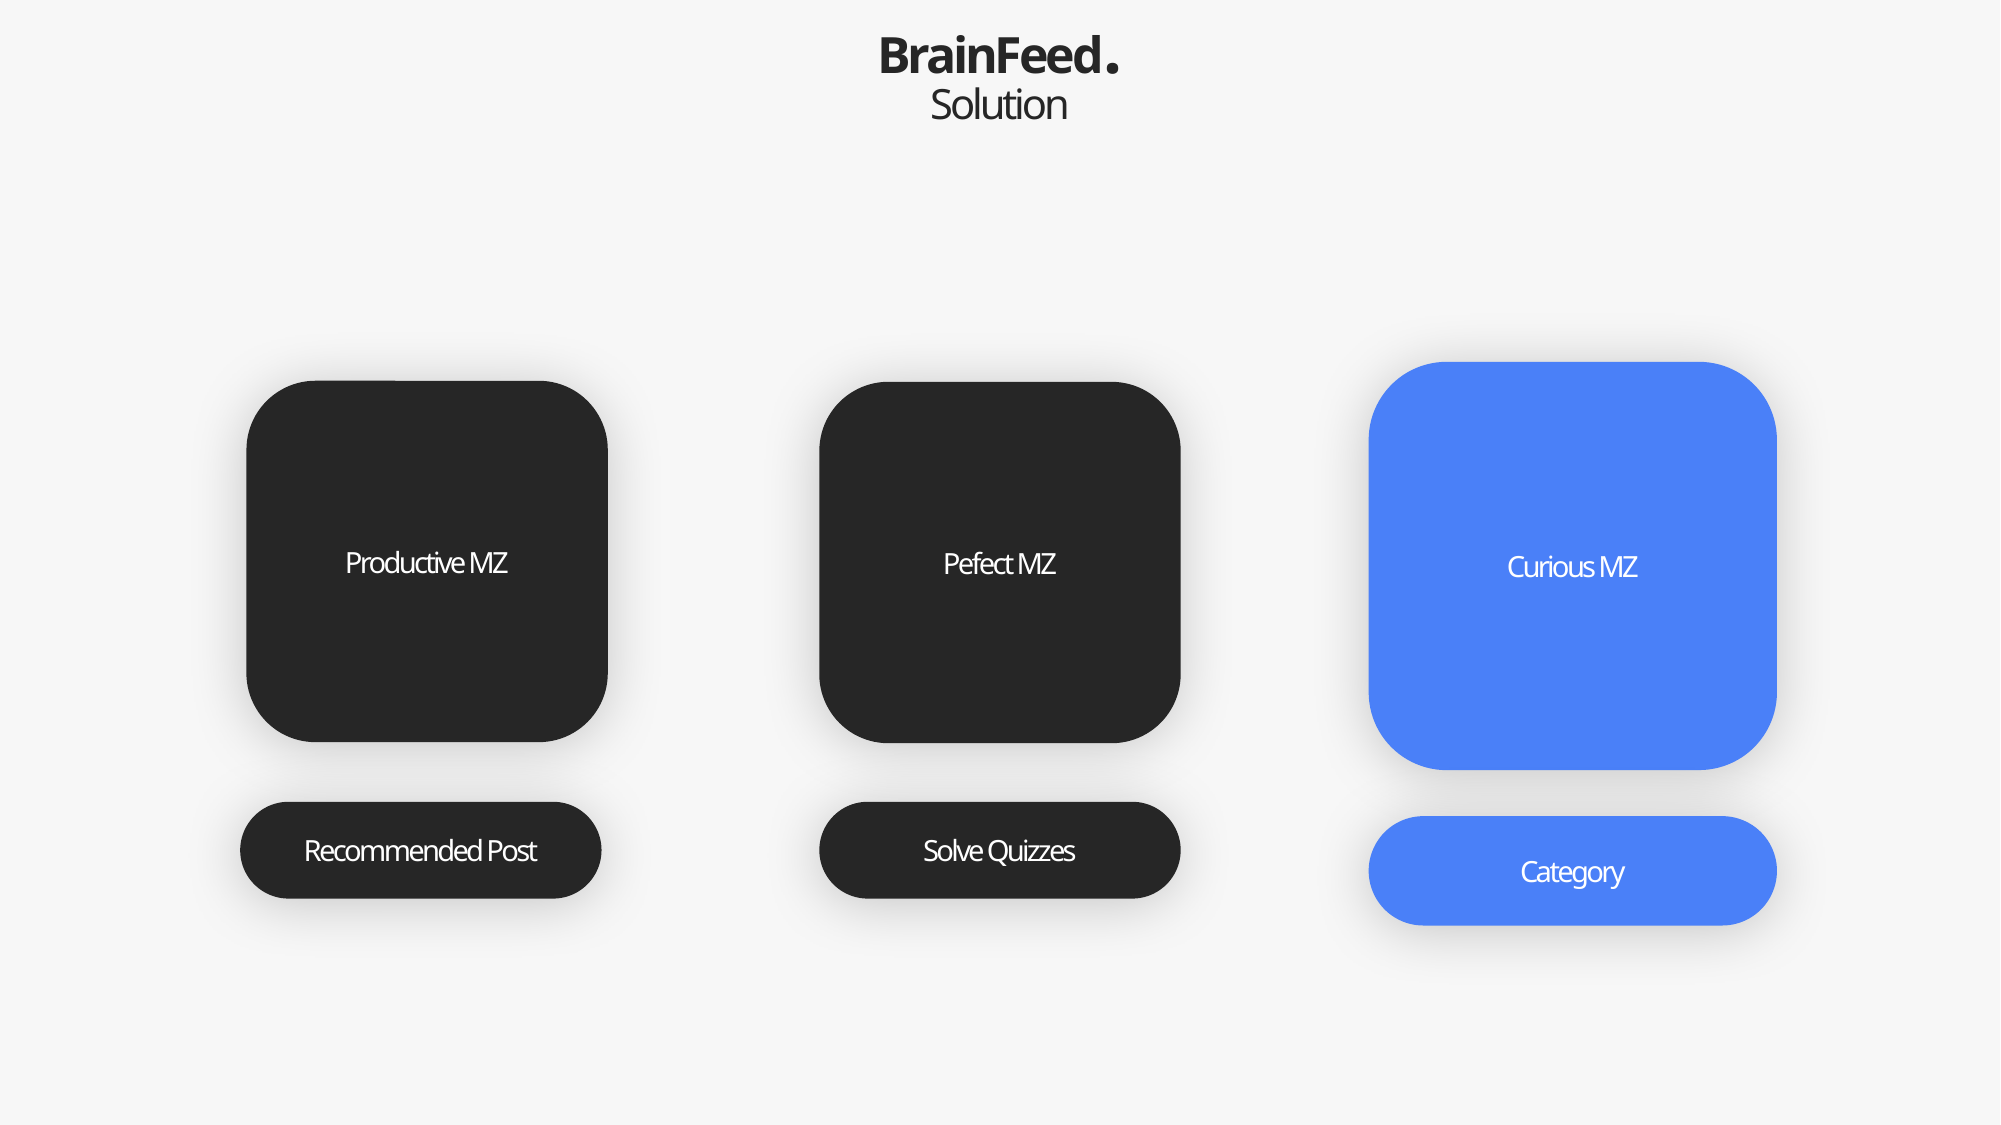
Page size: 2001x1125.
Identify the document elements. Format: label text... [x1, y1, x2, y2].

text_box Solution [915, 70, 1085, 136]
text_box Category [1367, 815, 1779, 927]
text_box Curious MZ [1367, 360, 1779, 772]
text_box Solve Quizzes [818, 800, 1182, 900]
text_box BrainFeed. [862, 0, 1138, 95]
text_box Productive MZ [245, 379, 609, 744]
text_box Recommended Post [239, 800, 603, 900]
text_box Pefect MZ [818, 380, 1182, 745]
